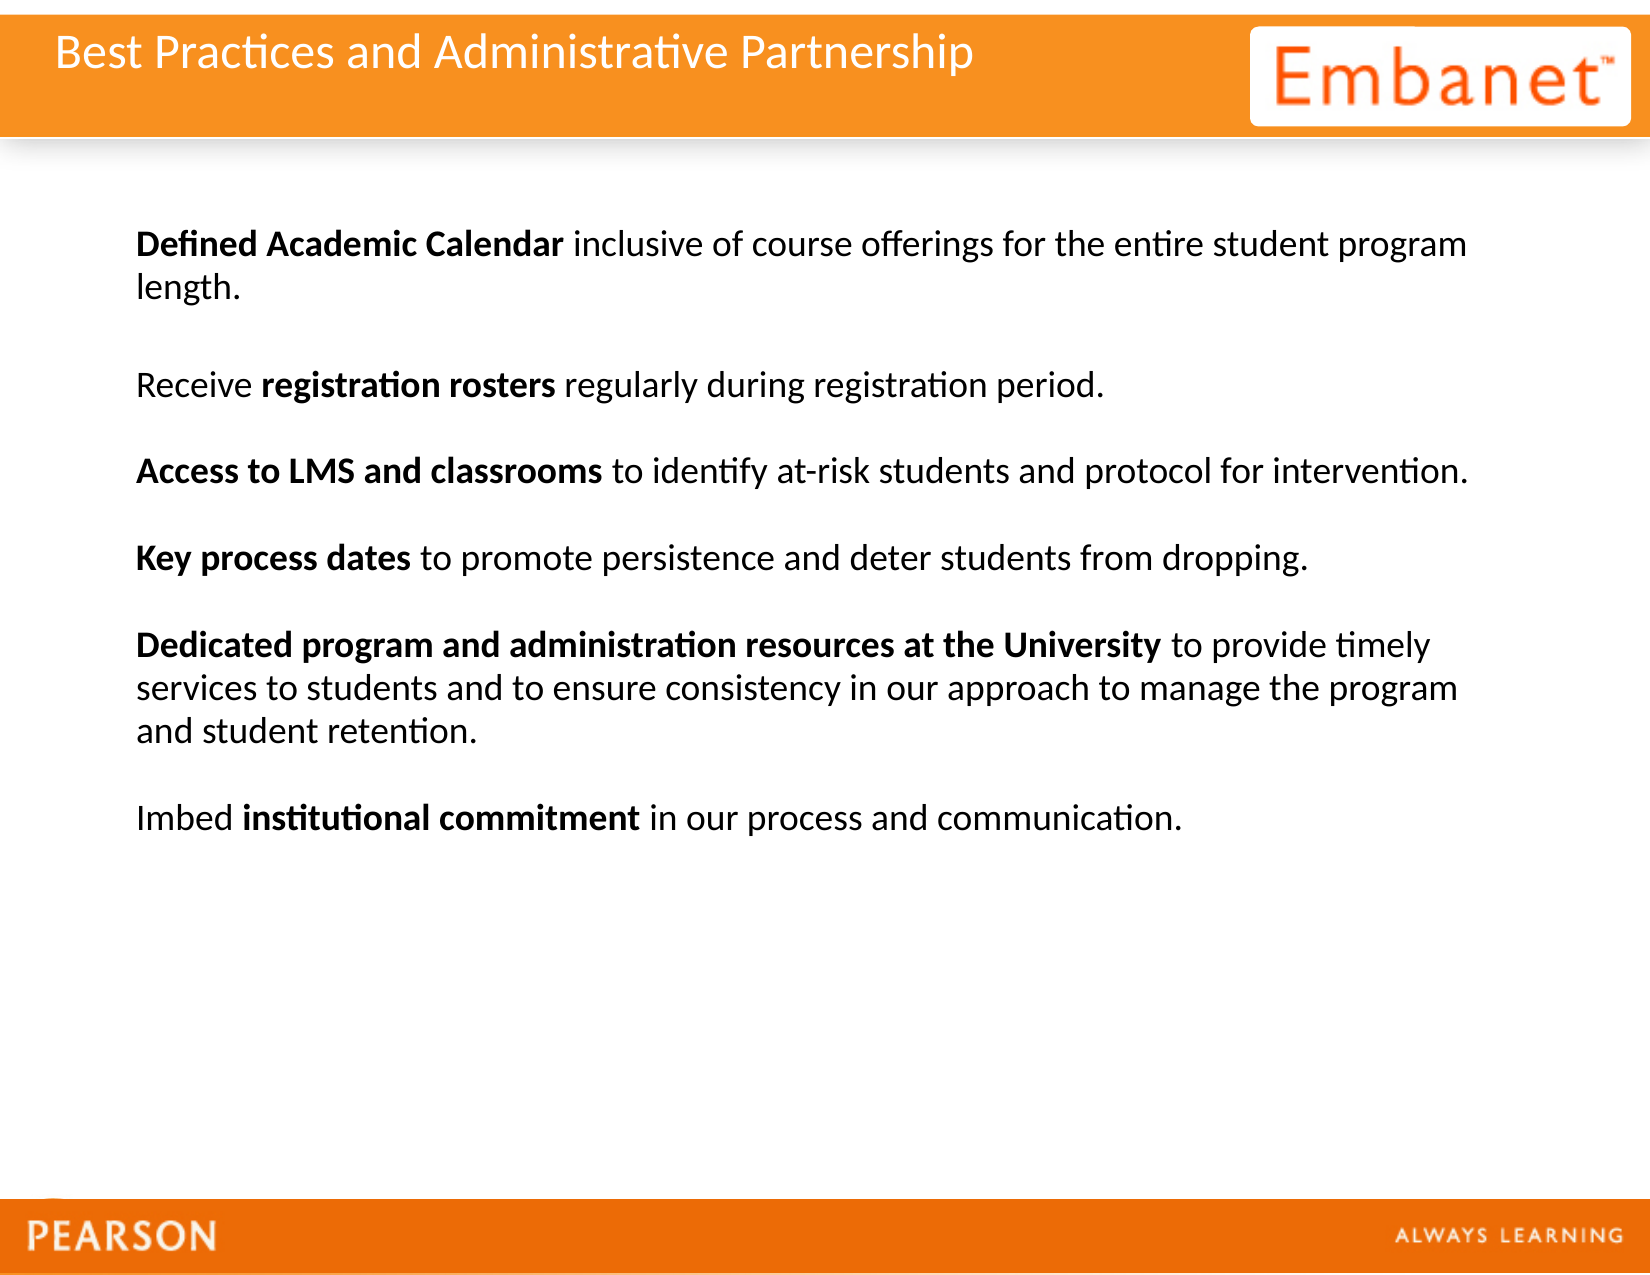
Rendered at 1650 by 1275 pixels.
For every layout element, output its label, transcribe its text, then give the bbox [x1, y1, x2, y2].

table_header Defined Academic Calendar inclusive of course offerings for the entire student program length. Receive registration rosters regularly during registration period. Access to LMS and classrooms to identify at-risk students and protocol for intervention. Key process dates to promote persistence and deter students from dropping. Dedicated program and administration resources at the University to provide timely services to students and to ensure consistency in our approach to manage the program and student retention. Imbed institutional commitment in our process and communication. [133, 223, 1492, 1064]
picture [0, 15, 1650, 1275]
text_box Best Practices and Administrative Partnership [54, 18, 1540, 186]
